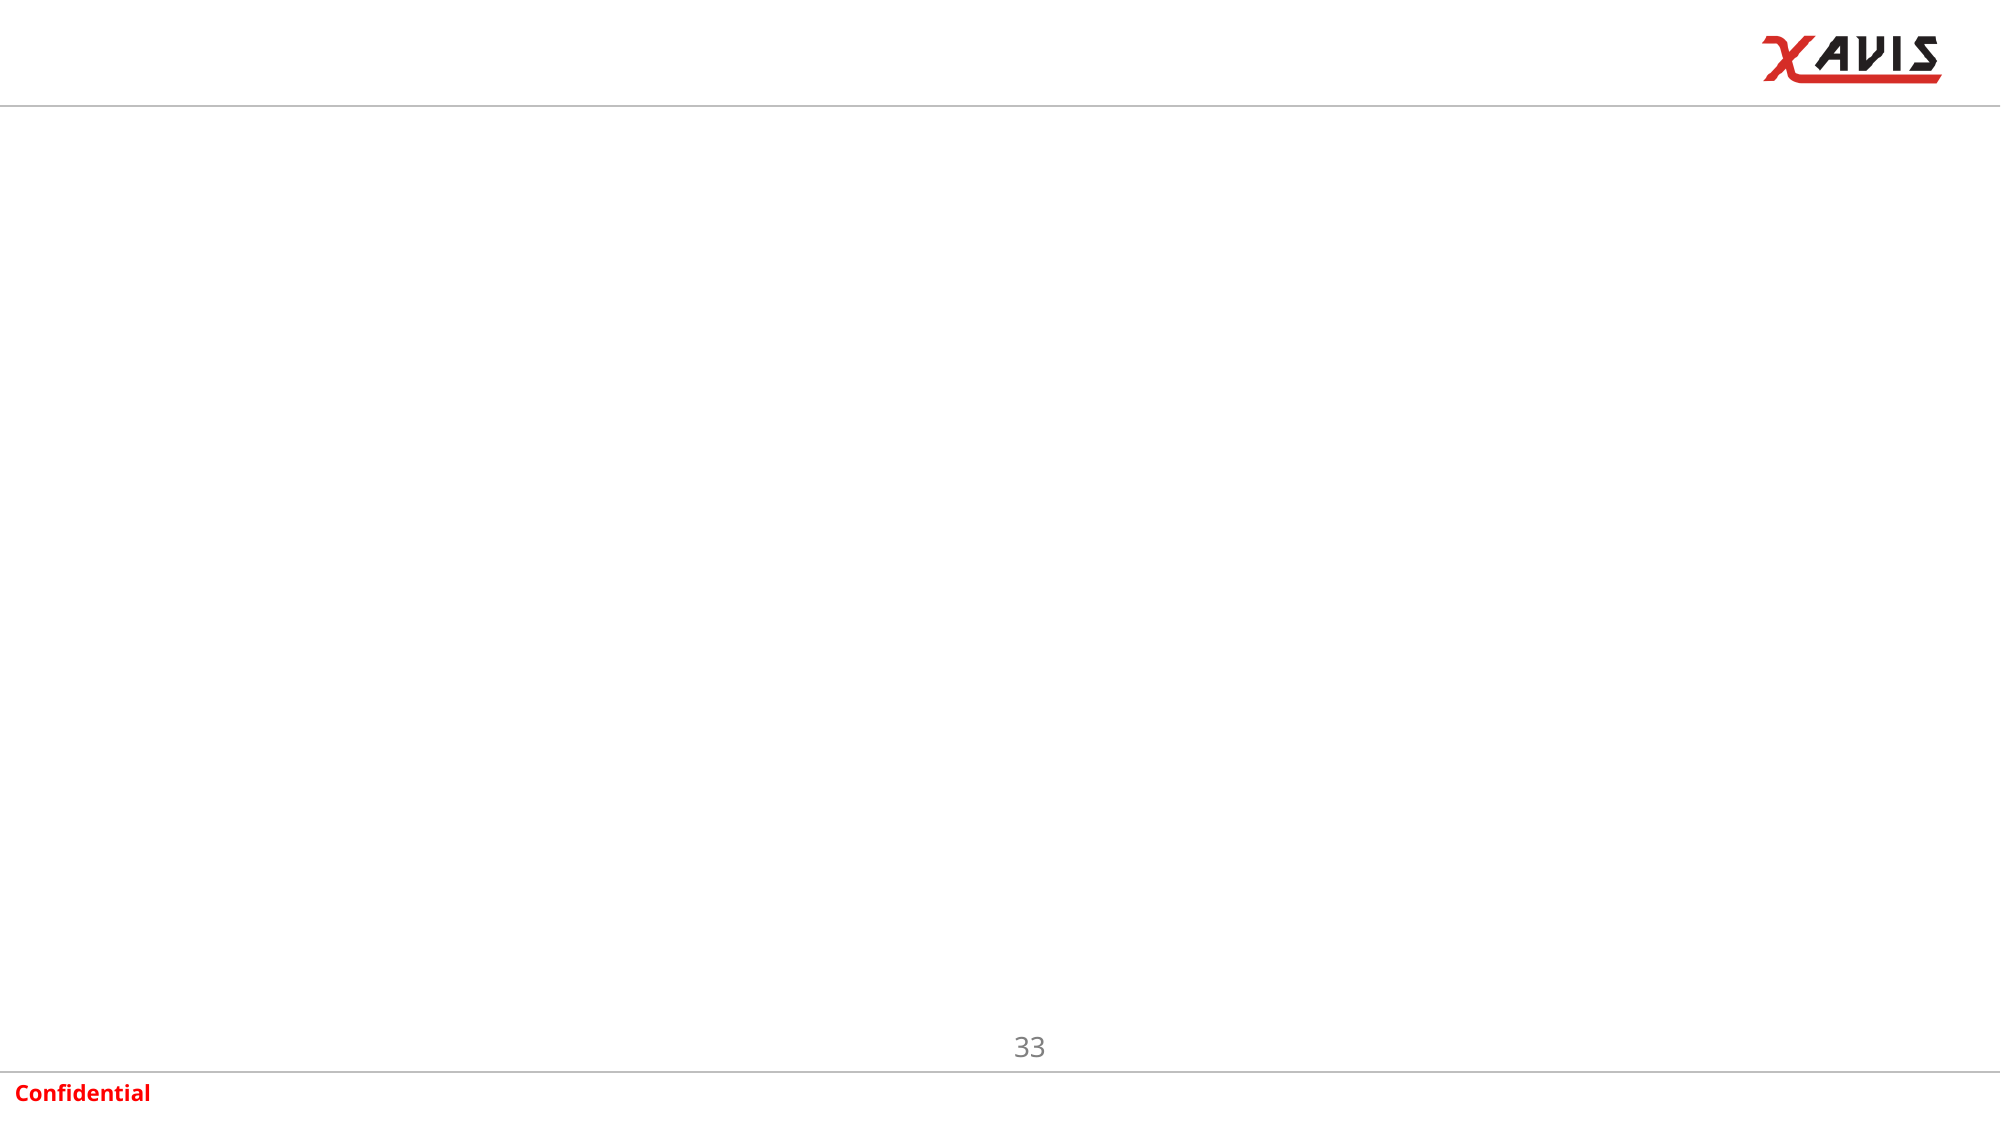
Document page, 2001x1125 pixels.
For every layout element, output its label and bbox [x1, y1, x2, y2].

picture [1756, 26, 1946, 89]
